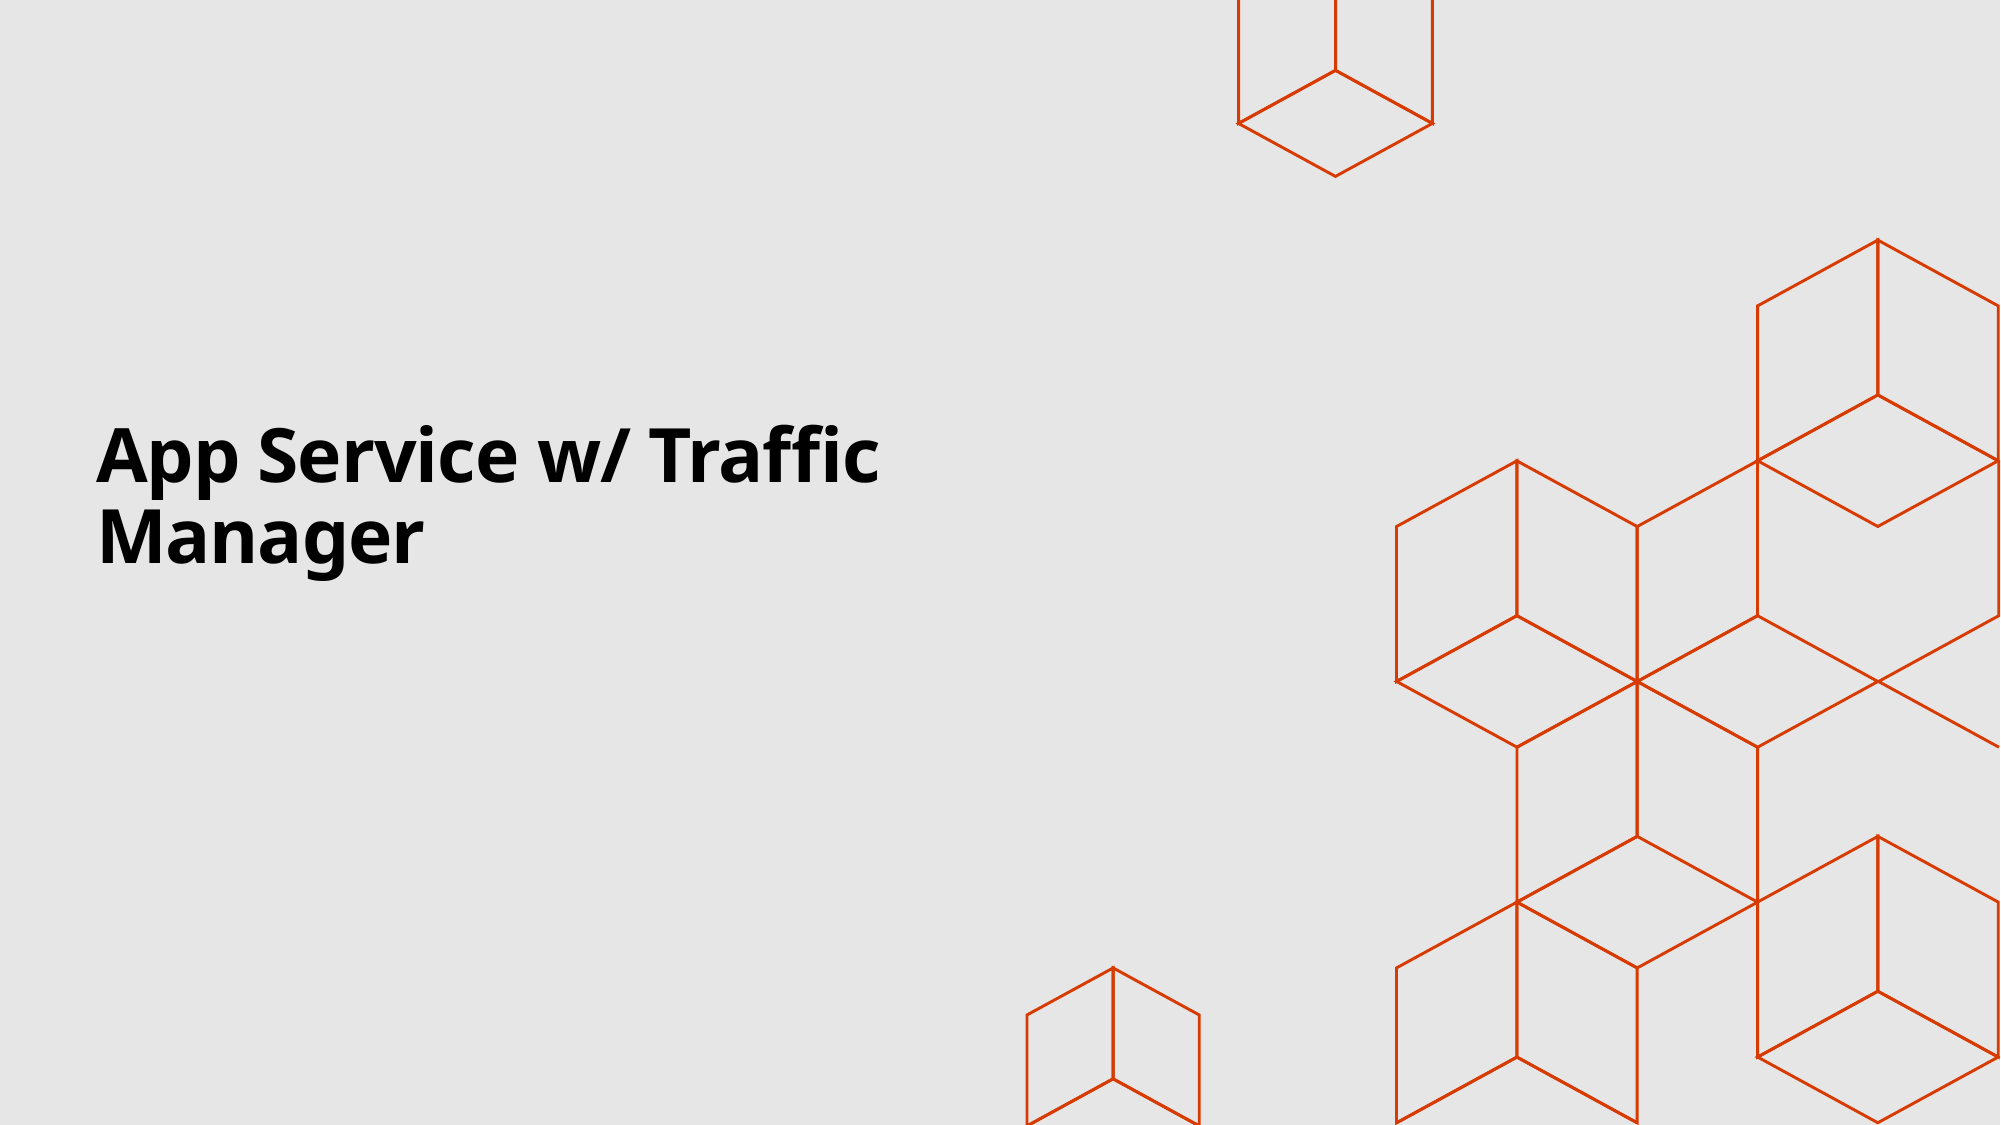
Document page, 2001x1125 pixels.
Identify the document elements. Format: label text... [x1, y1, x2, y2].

title App Service w/ Traffic Manager [96, 497, 1146, 580]
